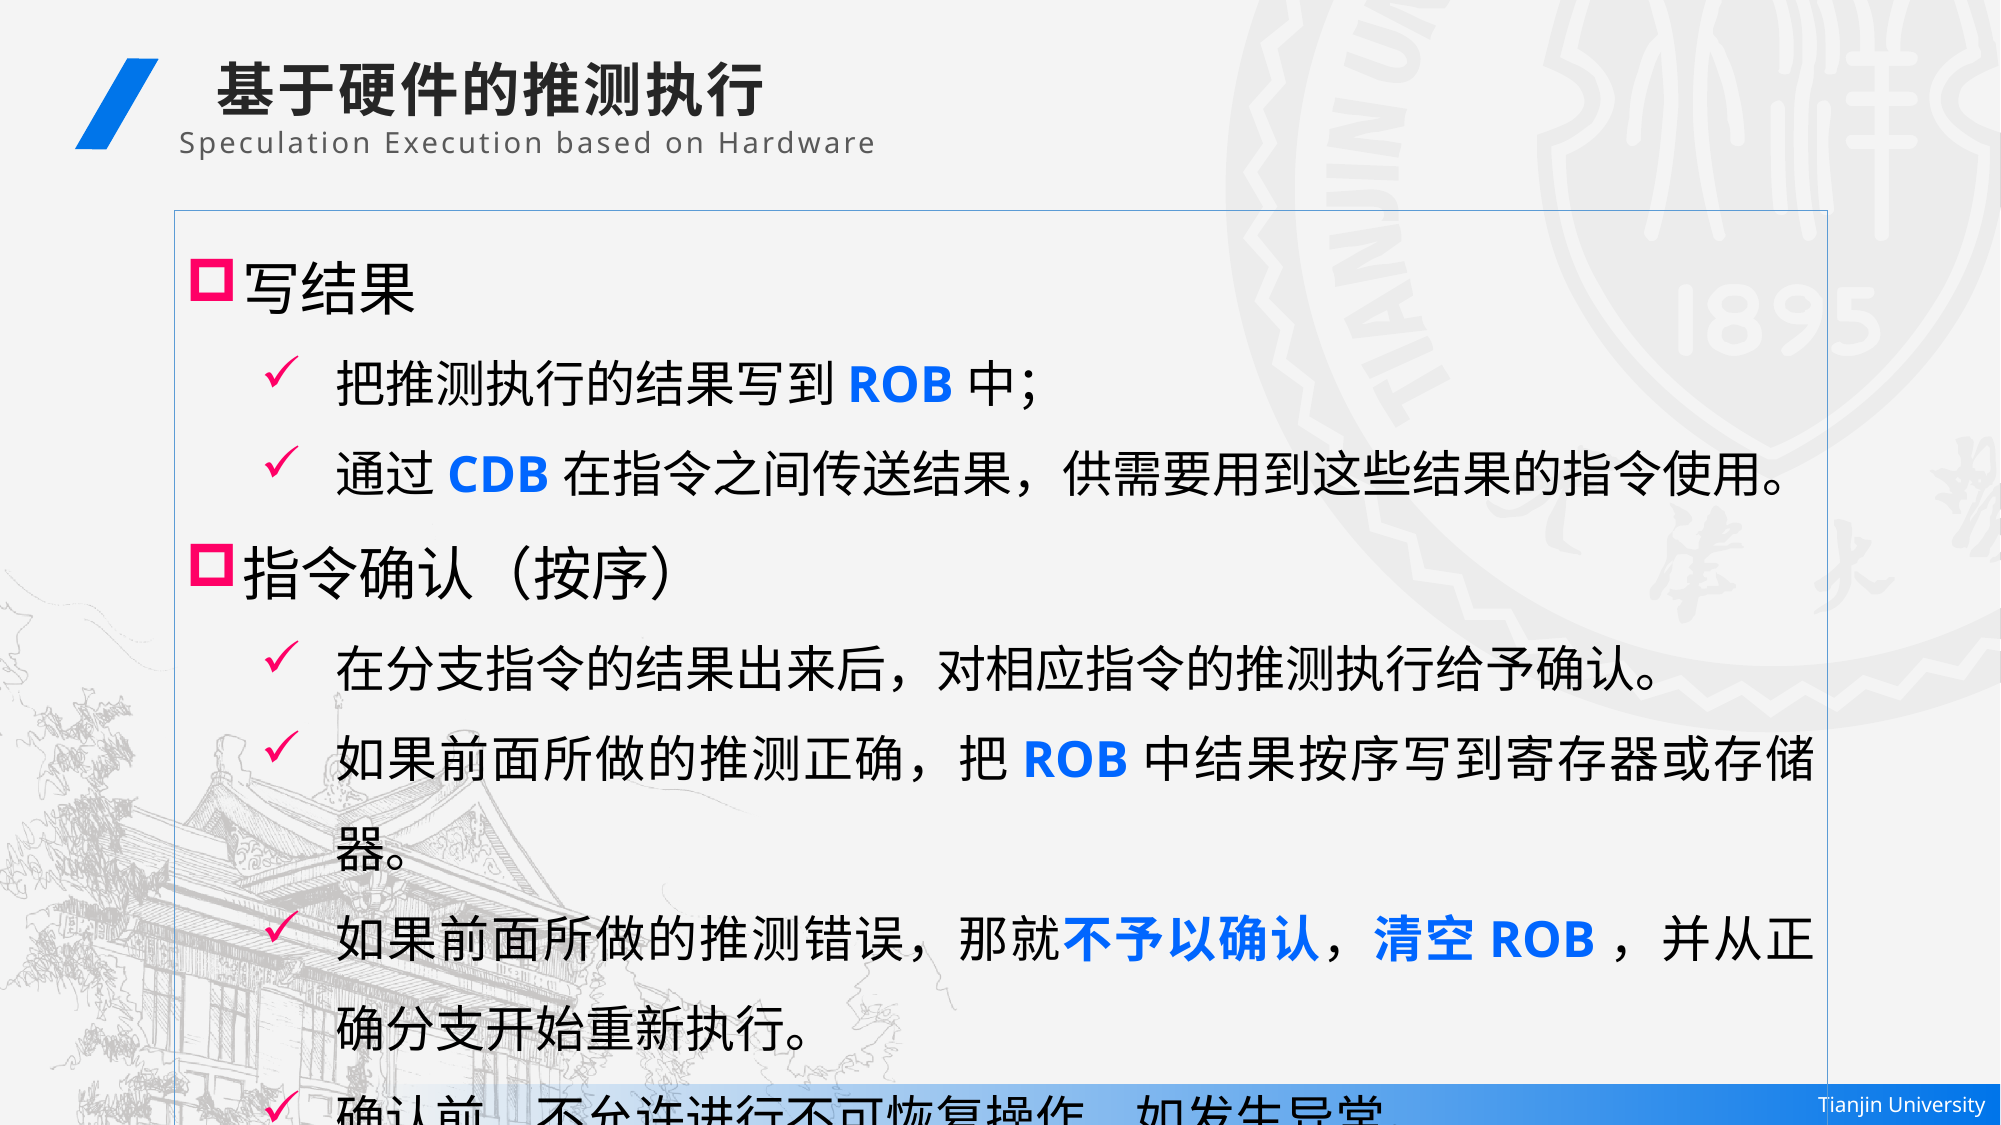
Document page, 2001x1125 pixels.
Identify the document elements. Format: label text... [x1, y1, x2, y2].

text_box 写结果 把推测执行的结果写到ROB中； 通过CDB在指令之间传送结果，供需要用到这些结果的指令使用。 指令确认（按序） 在分支指令的结果出来后，对相应指令的推测执行给予确认。 如果前面所做的推测正确，把ROB中结果按序写到寄存器或存储器。 如果前面所做的推测错误，那就不予以确认，清空ROB，并从正确分支开始重新执行。 确认前，不允许进行不可恢复操作，如发生异常。 [174, 210, 1828, 1125]
text_box [74, 109, 98, 150]
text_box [98, 45, 957, 168]
